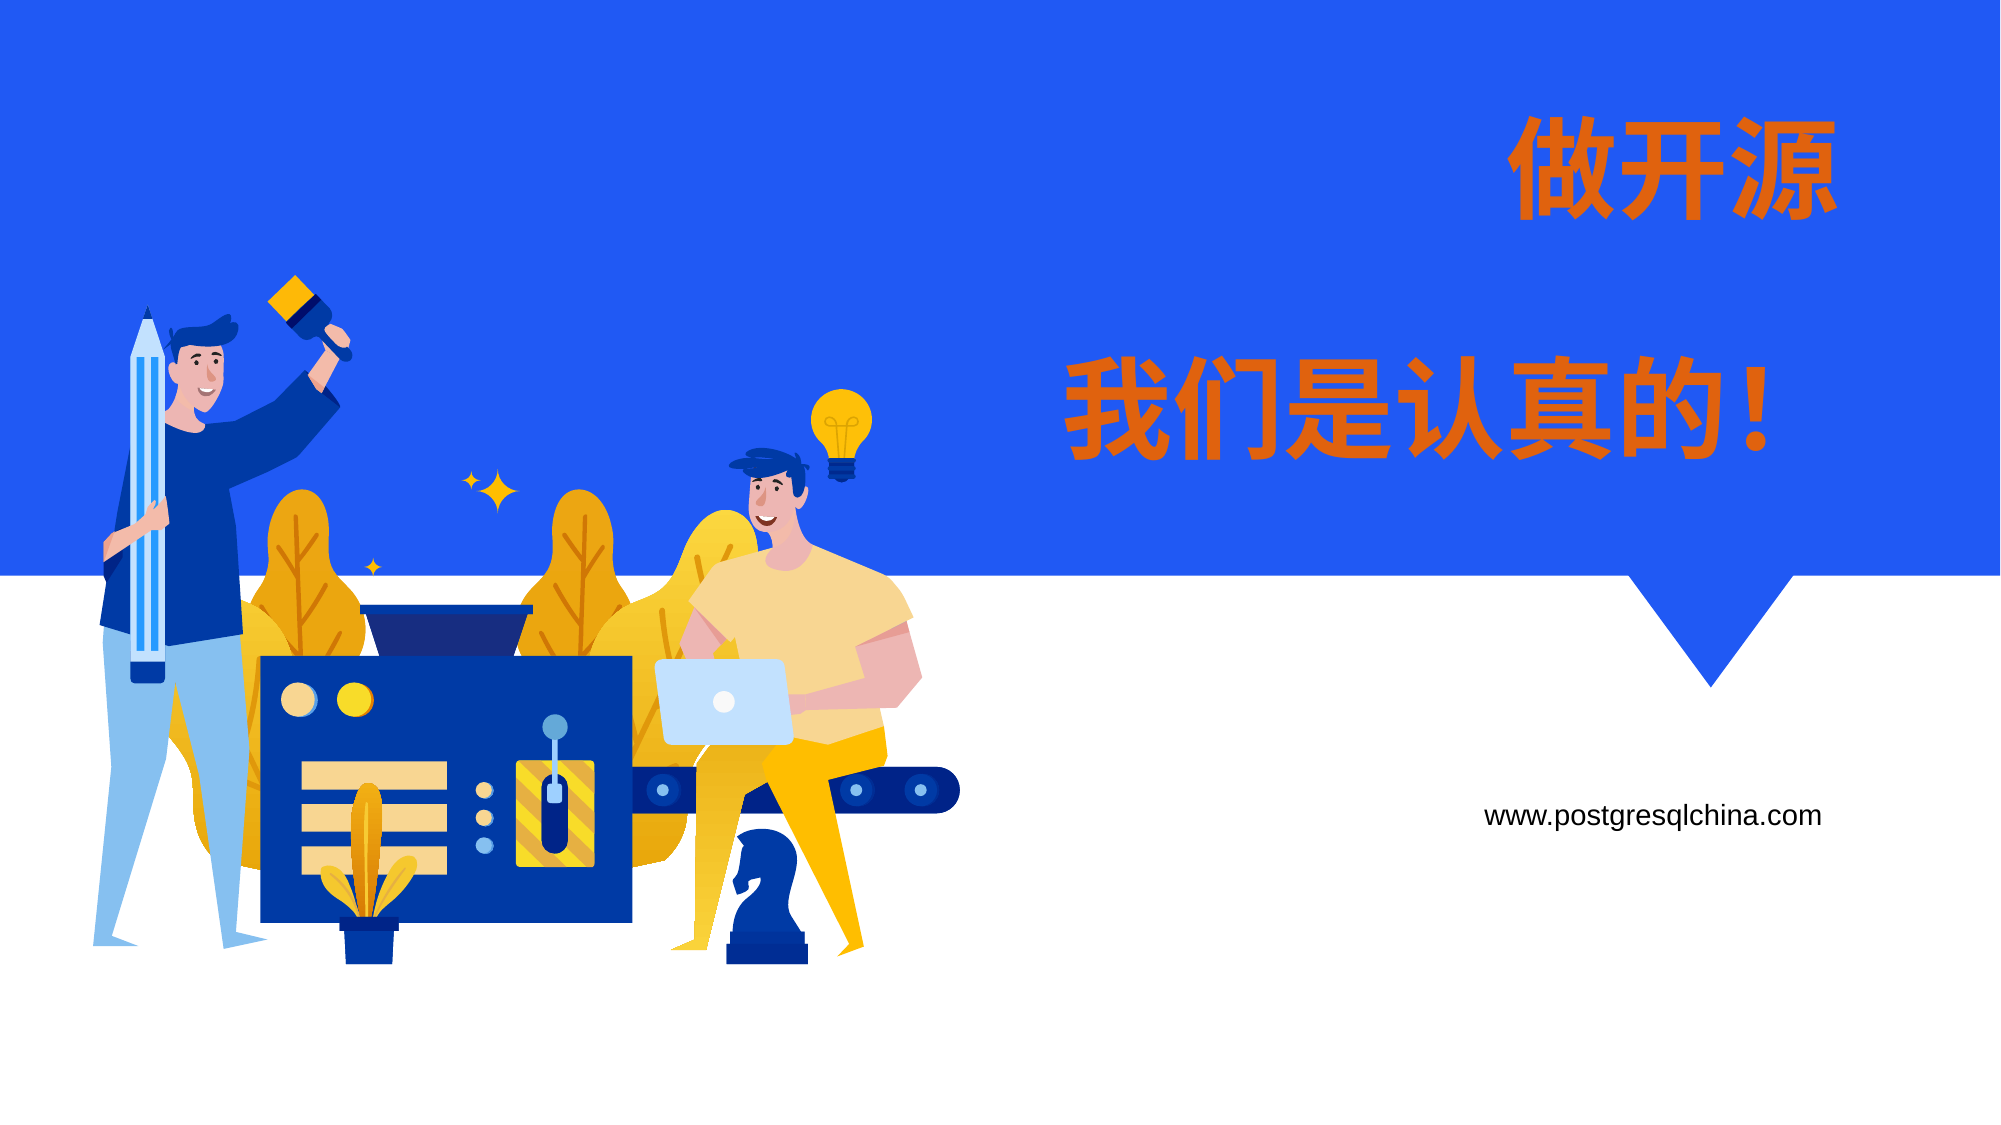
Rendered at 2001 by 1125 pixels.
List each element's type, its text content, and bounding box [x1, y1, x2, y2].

list www.postgresqlchina.com [1200, 792, 1838, 844]
title 做开源 我们是认真的！ [953, 101, 1855, 482]
